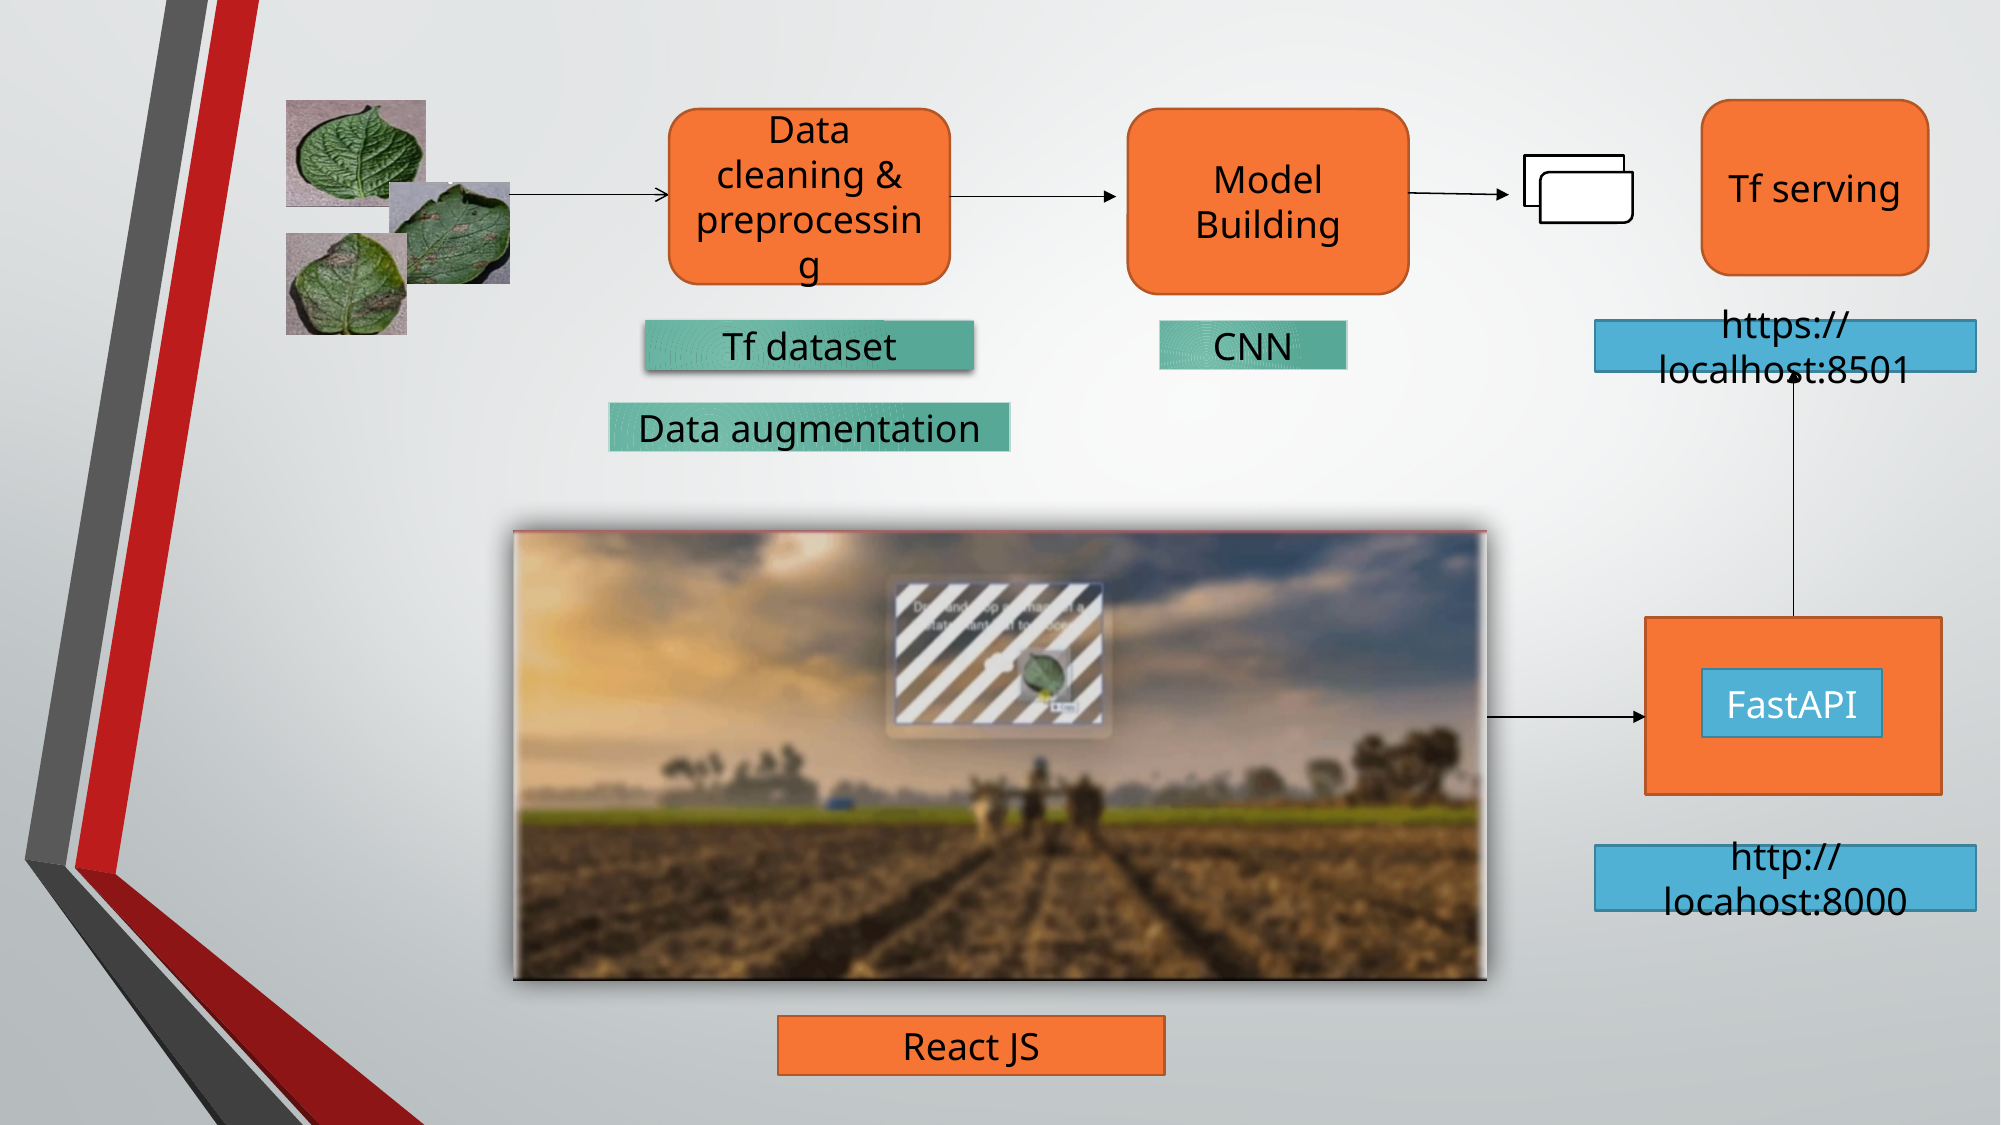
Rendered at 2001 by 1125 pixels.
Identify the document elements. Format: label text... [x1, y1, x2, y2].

text_box [1538, 170, 1634, 225]
picture [285, 99, 510, 335]
text_box Data cleaning & preprocessing [667, 107, 952, 286]
text_box Tf serving [1700, 98, 1930, 277]
text_box [1644, 616, 1943, 796]
text_box Data augmentation [608, 402, 1011, 452]
text_box [1523, 154, 1625, 207]
text_box CNN [1159, 320, 1348, 370]
text_box FastAPI [1701, 668, 1883, 738]
text_box React JS [777, 1015, 1166, 1076]
picture [512, 529, 1487, 981]
text_box https://localhost:8501 [1594, 319, 1977, 373]
text_box Model Building [1126, 107, 1410, 296]
text_box http://locahost:8000 [1594, 844, 1977, 912]
text_box Tf dataset [645, 320, 974, 370]
